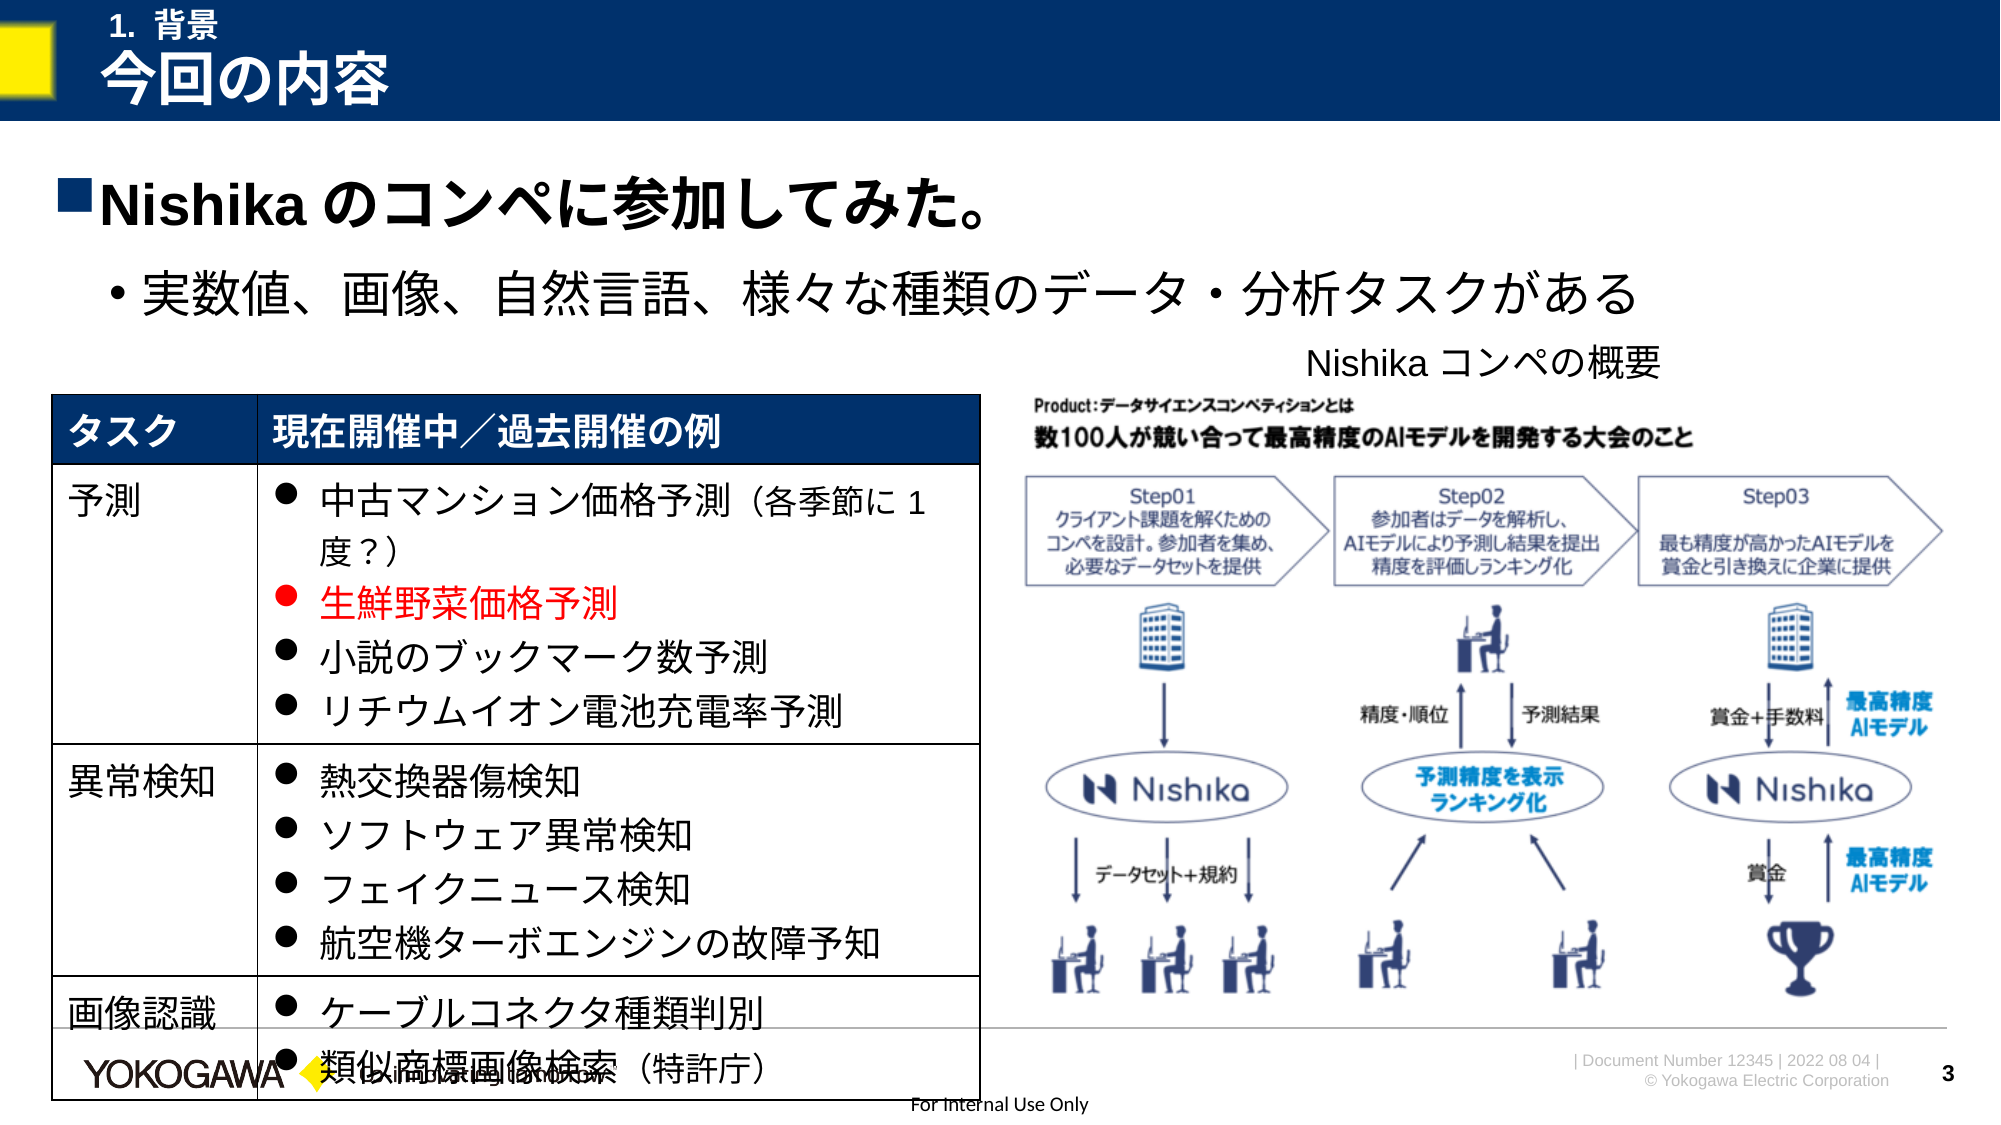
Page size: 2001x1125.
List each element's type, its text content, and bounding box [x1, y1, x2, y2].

picture [0, 6, 69, 115]
text_box 1. 背景 [93, 0, 559, 52]
text_box Nishikaコンペの概要 [1182, 331, 1786, 386]
table_cell 予測 [53, 465, 257, 743]
table_header タスク [53, 395, 257, 463]
table_cell 画像認識 [53, 977, 257, 1099]
table_cell ケーブルコネクタ種類判別 類似商標画像検索（特許庁） [258, 977, 979, 1099]
table_cell 異常検知 [53, 745, 257, 975]
text_box Nishikaのコンペに参加してみた。 実数値、画像、自然言語、様々な種類のデータ・分析タスクがある [38, 167, 1955, 280]
table_header 現在開催中／過去開催の例 [258, 395, 979, 463]
slide_number 3 [1904, 1042, 1970, 1103]
table_cell 熱交換器傷検知 ソフトウェア異常検知 フェイクニュース検知 航空機ターボエンジンの故障予知 [258, 745, 979, 975]
picture [1019, 386, 1948, 999]
table_cell 中古マンション価格予測（各季節に1度？） 生鮮野菜価格予測 小説のブックマーク数予測 リチウムイオン電池充電率予測 [258, 465, 979, 743]
title 今回の内容 [84, 39, 1955, 125]
